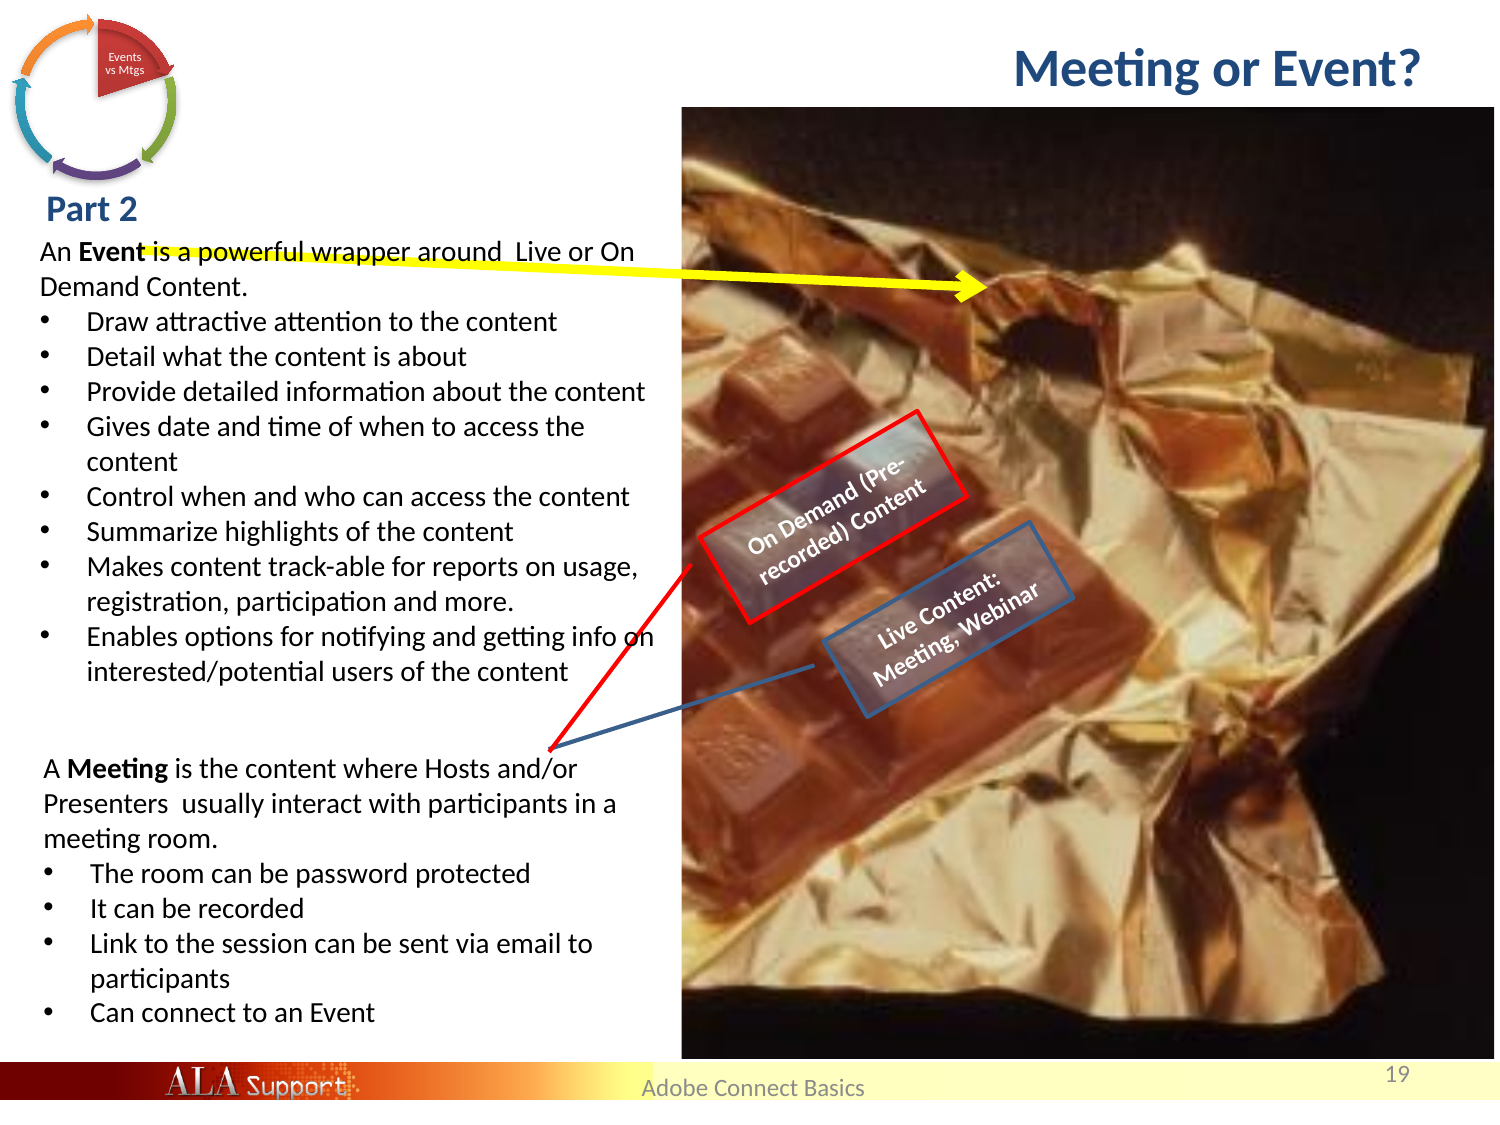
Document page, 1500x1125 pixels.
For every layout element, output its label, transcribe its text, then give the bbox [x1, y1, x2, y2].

text_box [53, 157, 142, 176]
text_box On Demand (Pre-recorded) Content [554, 695, 595, 741]
text_box Live Content: Meeting, Webinar [567, 706, 676, 741]
title Meeting or Event? [225, 24, 1450, 105]
text_box [98, 19, 175, 75]
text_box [137, 249, 988, 288]
text_box A Meeting is the content where Hosts and/or Presenters usually interact with participants in a meeting room. The room can be password protected It can be recorded Link to the session can be sent via email to participants Can connect to an Event [28, 741, 688, 1072]
text_box [12, 79, 53, 163]
slide_number 19 [1074, 1066, 1425, 1103]
text_box An Event is a powerful wrapper around Live or On Demand Content. Draw attractive attention to the content Detail what the content is about Provide detailed information about the content Gives date and time of when to access the content Control when and who can access the content Summarize highlights of the content Makes content track-able for reports on usage, registration, participation and more. Enables options for notifying and getting info on interested/potential users of the content [24, 224, 676, 695]
text_box Part 2 [31, 176, 162, 224]
text_box [141, 76, 177, 164]
picture [0, 1062, 653, 1100]
text_box Events vs Mtgs [98, 36, 155, 97]
text_box [20, 14, 95, 76]
picture [681, 106, 1495, 1059]
